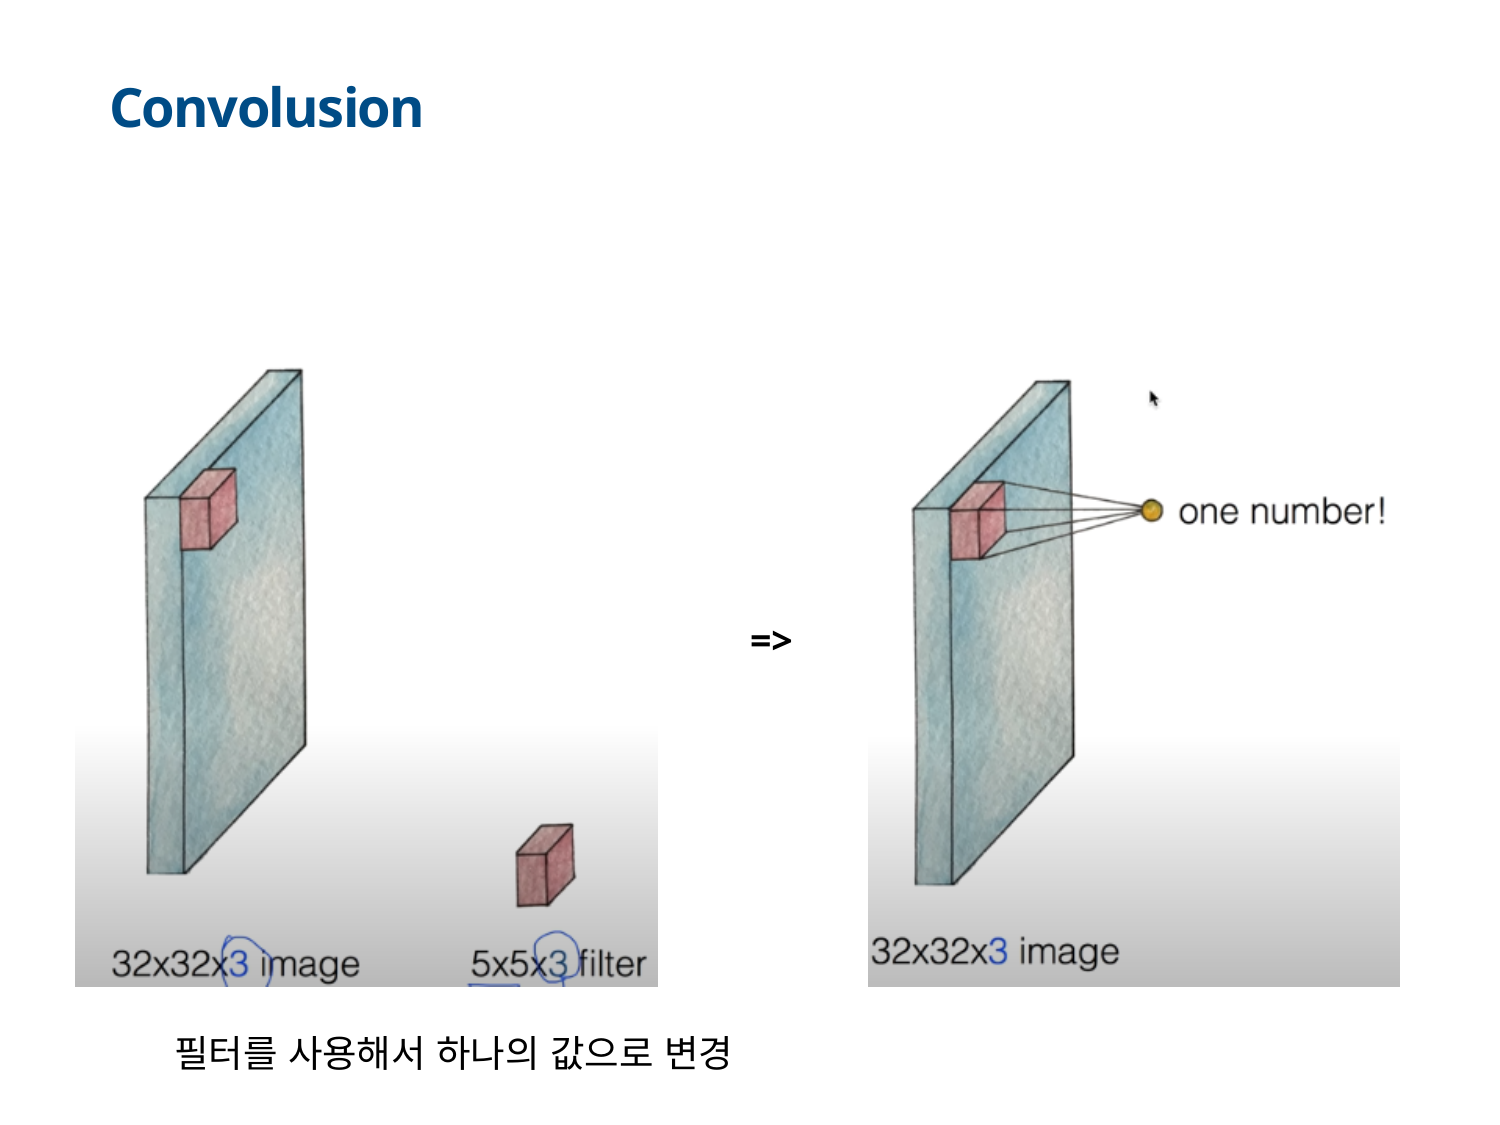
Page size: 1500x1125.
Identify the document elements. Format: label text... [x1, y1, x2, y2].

text_box => [735, 609, 863, 670]
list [74, 351, 659, 987]
text_box 필터를 사용해서 하나의 값으로 변경 [159, 1023, 1258, 1083]
text_box Convolusion [94, 66, 951, 146]
picture [868, 359, 1400, 987]
